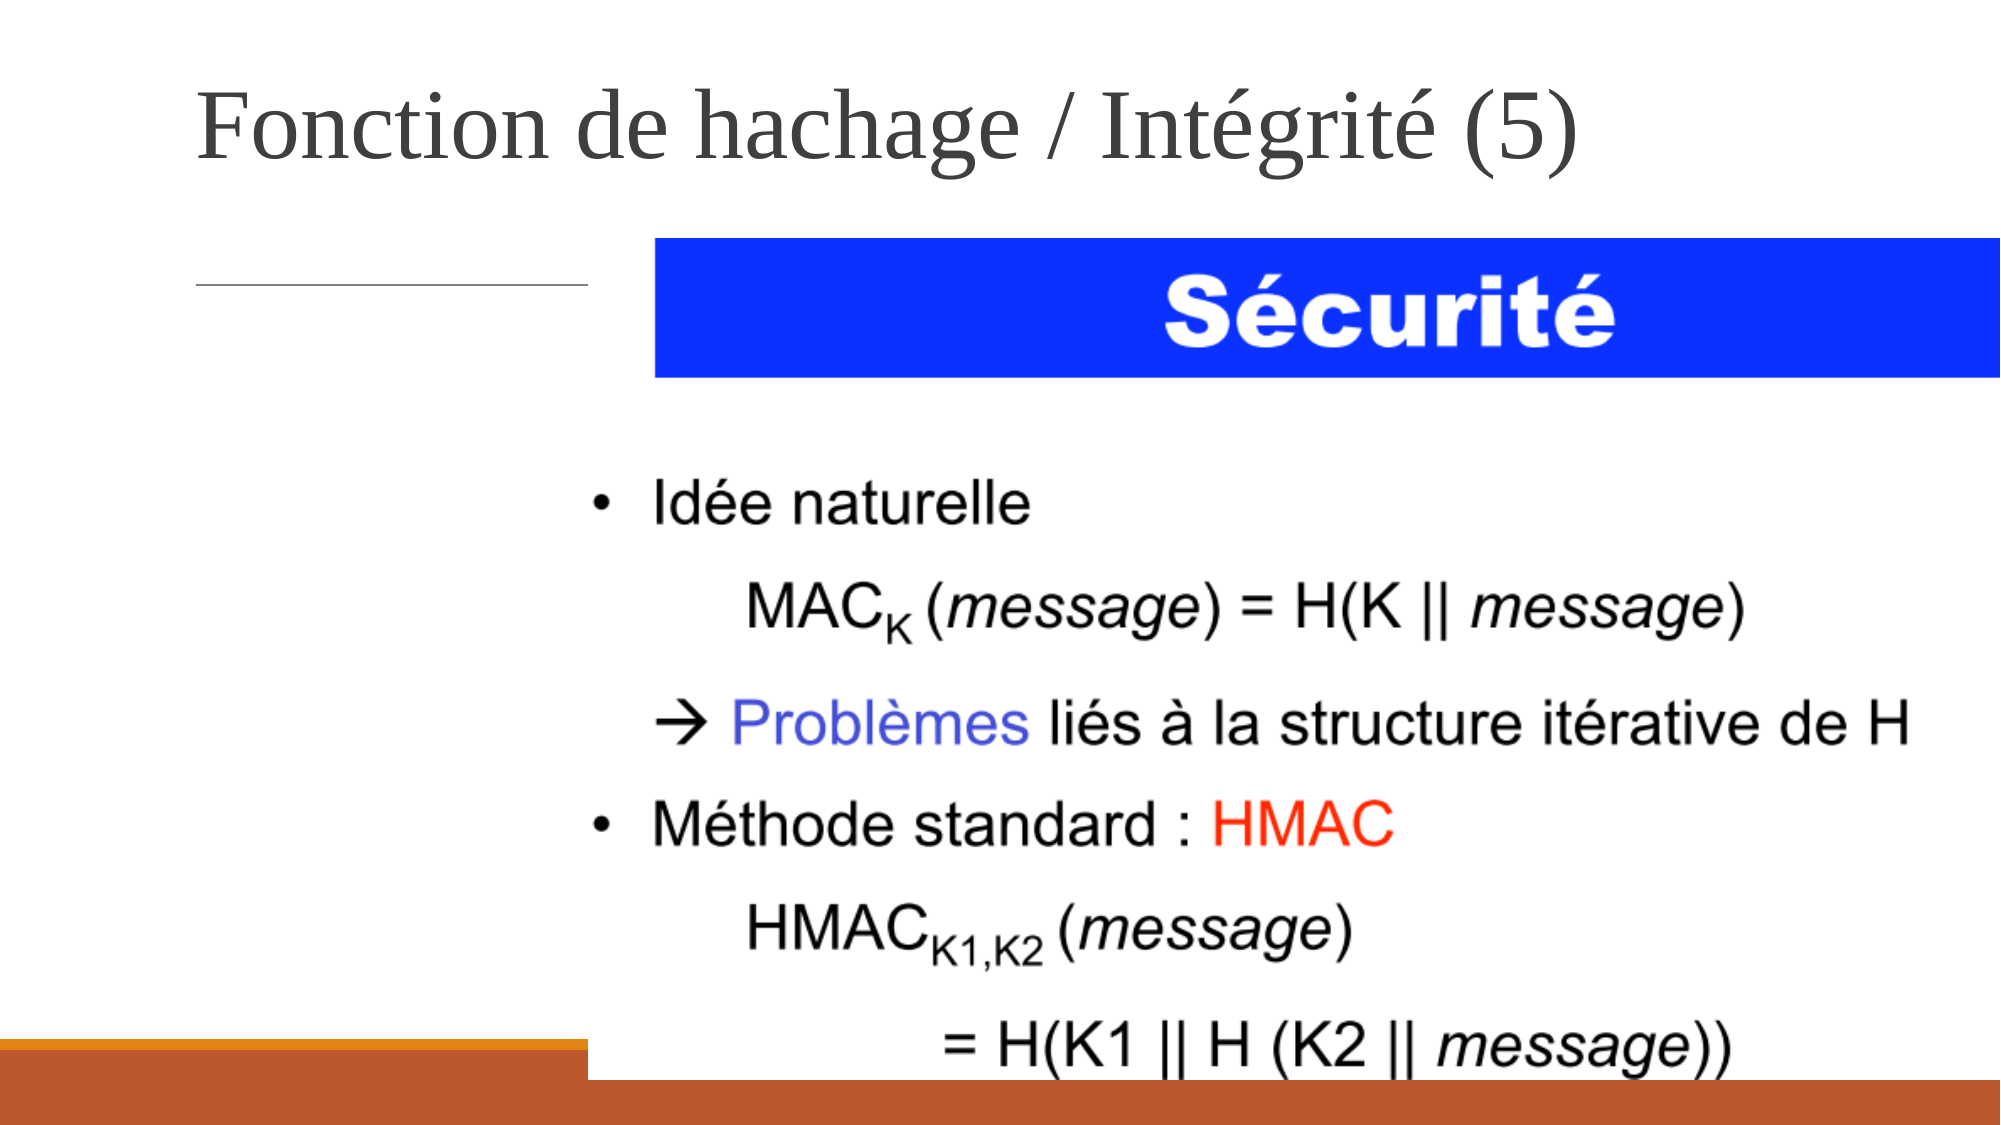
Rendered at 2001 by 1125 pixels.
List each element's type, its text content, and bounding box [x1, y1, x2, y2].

title Fonction de hachage / Intégrité (5) [180, 0, 1830, 187]
picture [588, 238, 2000, 1080]
